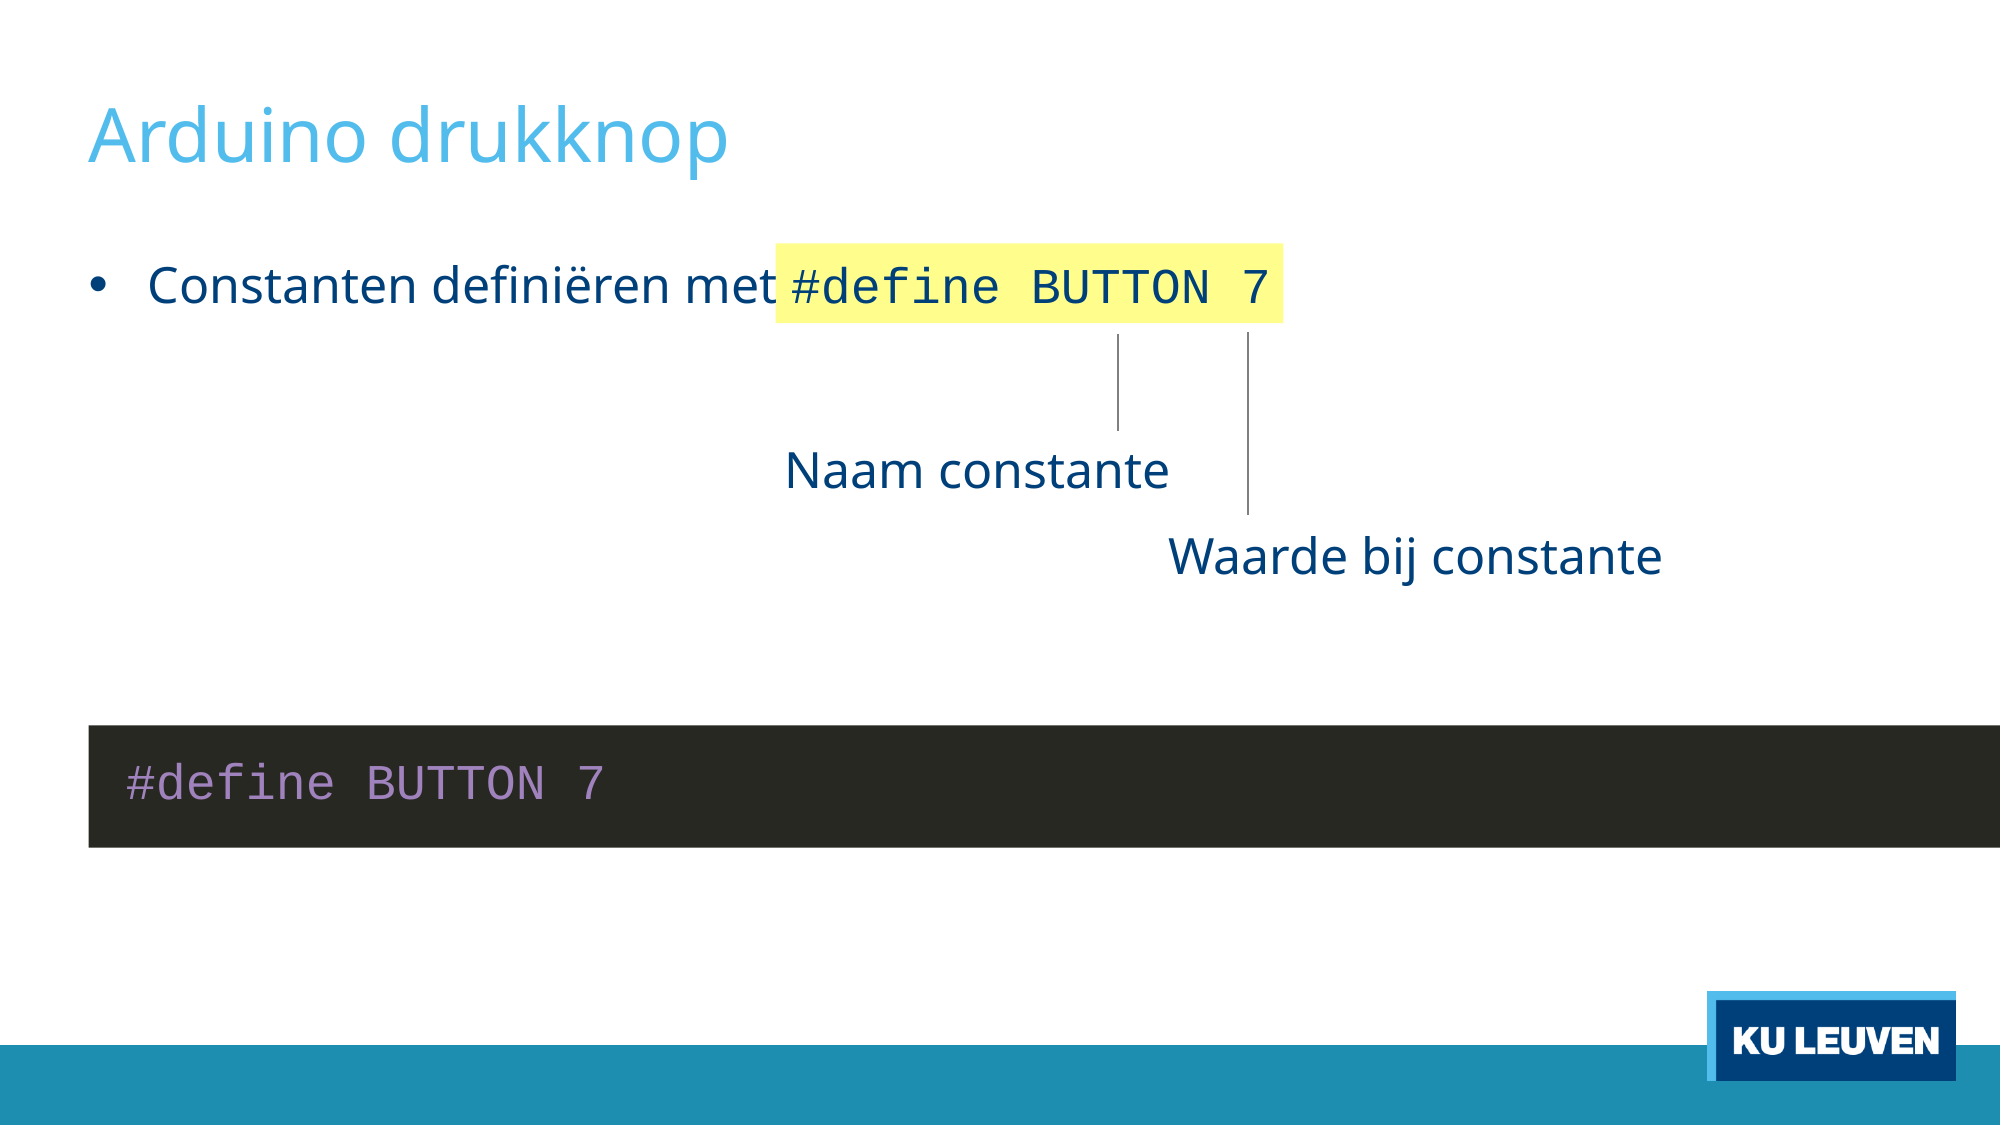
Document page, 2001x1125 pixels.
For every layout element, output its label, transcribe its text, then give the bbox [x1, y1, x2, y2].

text_box [86, 723, 2000, 850]
text_box [773, 241, 1286, 253]
text_box Naam constante [669, 430, 1186, 506]
text_box #define BUTTON 7 [125, 749, 825, 890]
title Arduino drukknop [88, 29, 1956, 178]
text_box Constanten definiëren met #define BUTTON 7 [88, 253, 1967, 604]
text_box Waarde bij constante [1153, 517, 1745, 593]
picture [1707, 991, 1956, 1081]
